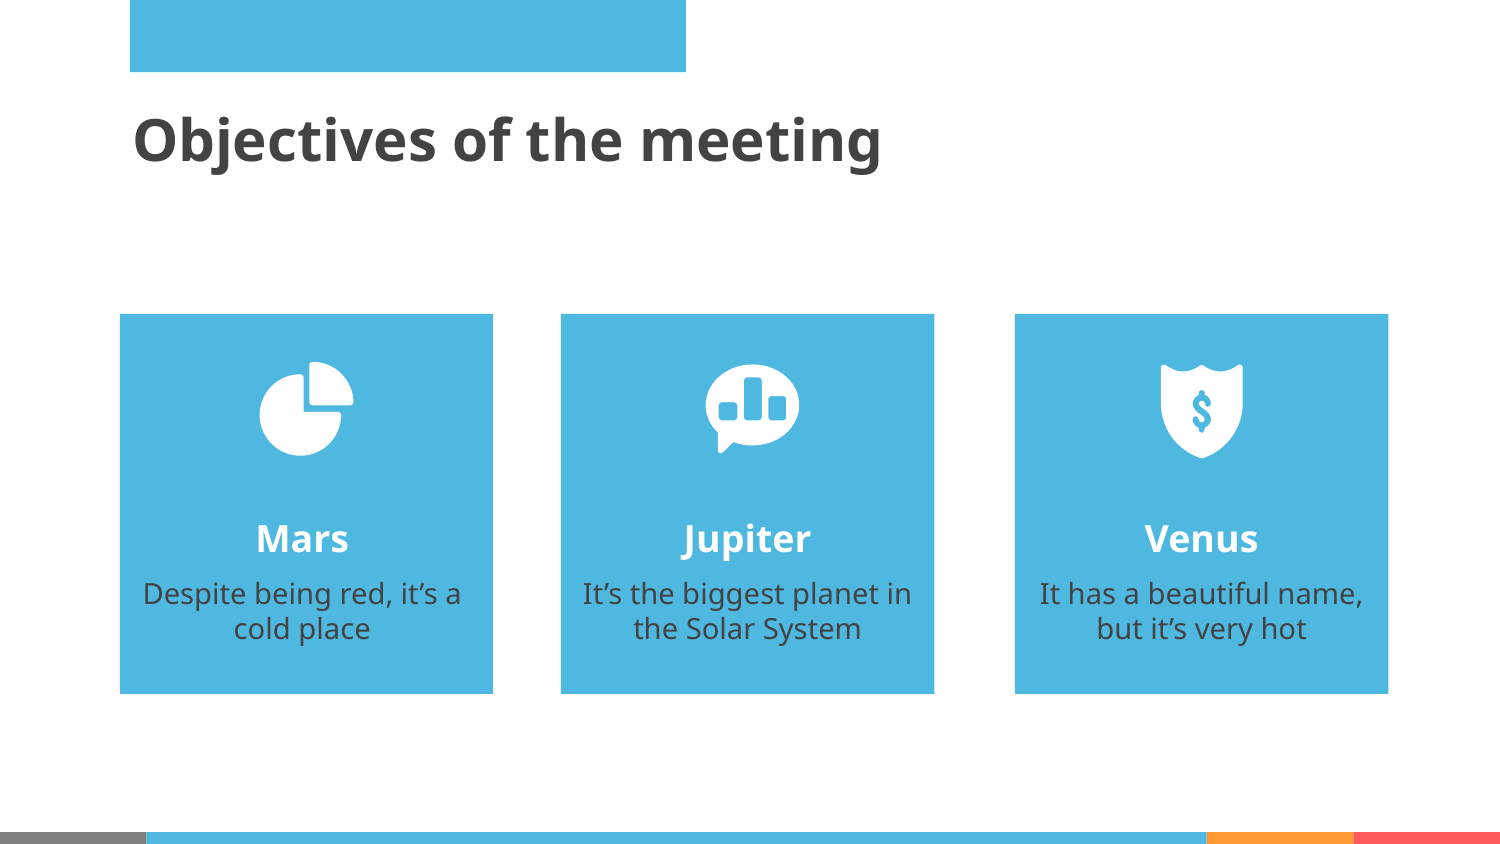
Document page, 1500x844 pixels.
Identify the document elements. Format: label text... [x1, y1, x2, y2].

subtitle It has a beautiful name, but it’s very hot [1020, 560, 1383, 638]
subtitle It’s the biggest planet in the Solar System [566, 560, 929, 638]
text_box [119, 313, 494, 694]
text_box [705, 364, 800, 454]
subtitle Despite being red, it’s a cold place [121, 560, 484, 638]
title Objectives of the meeting [116, 88, 1449, 183]
text_box [1014, 313, 1389, 694]
subtitle Jupiter [567, 495, 928, 560]
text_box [259, 361, 354, 456]
text_box [129, 0, 686, 73]
text_box [560, 313, 935, 694]
text_box [1160, 364, 1243, 459]
subtitle Venus [1021, 495, 1383, 560]
subtitle Mars [122, 495, 483, 560]
